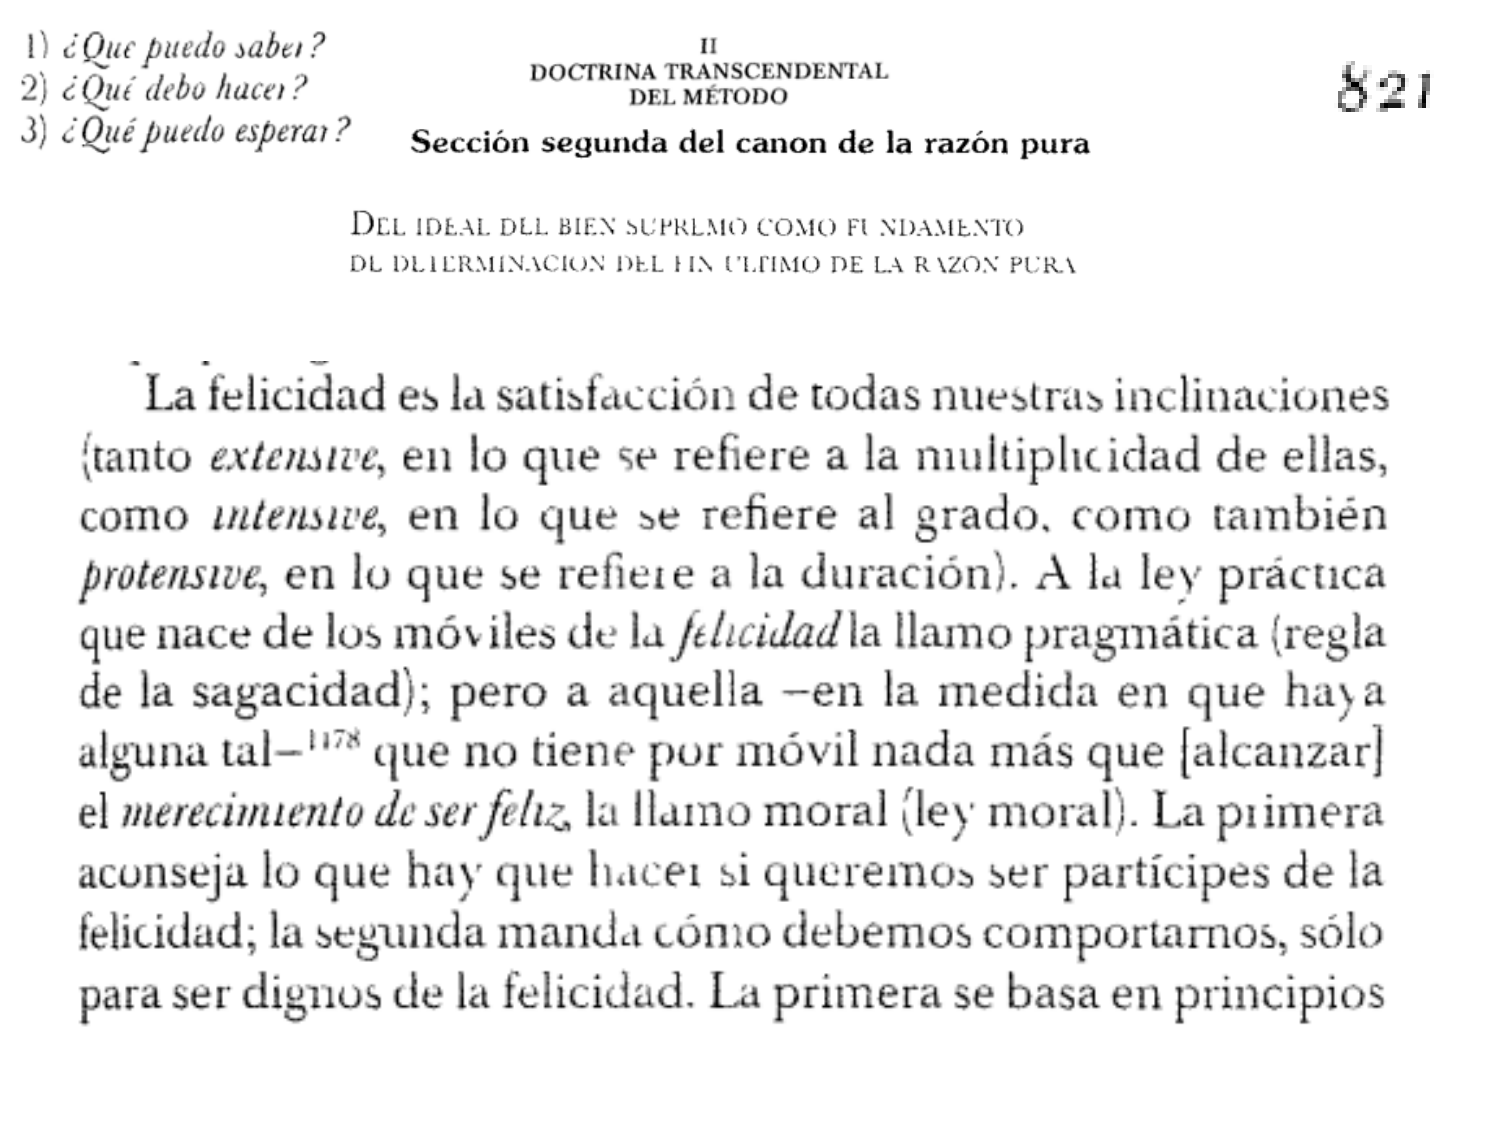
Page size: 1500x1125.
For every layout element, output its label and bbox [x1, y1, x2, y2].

picture [0, 27, 1127, 292]
picture [40, 361, 1418, 1045]
picture [1300, 28, 1464, 146]
